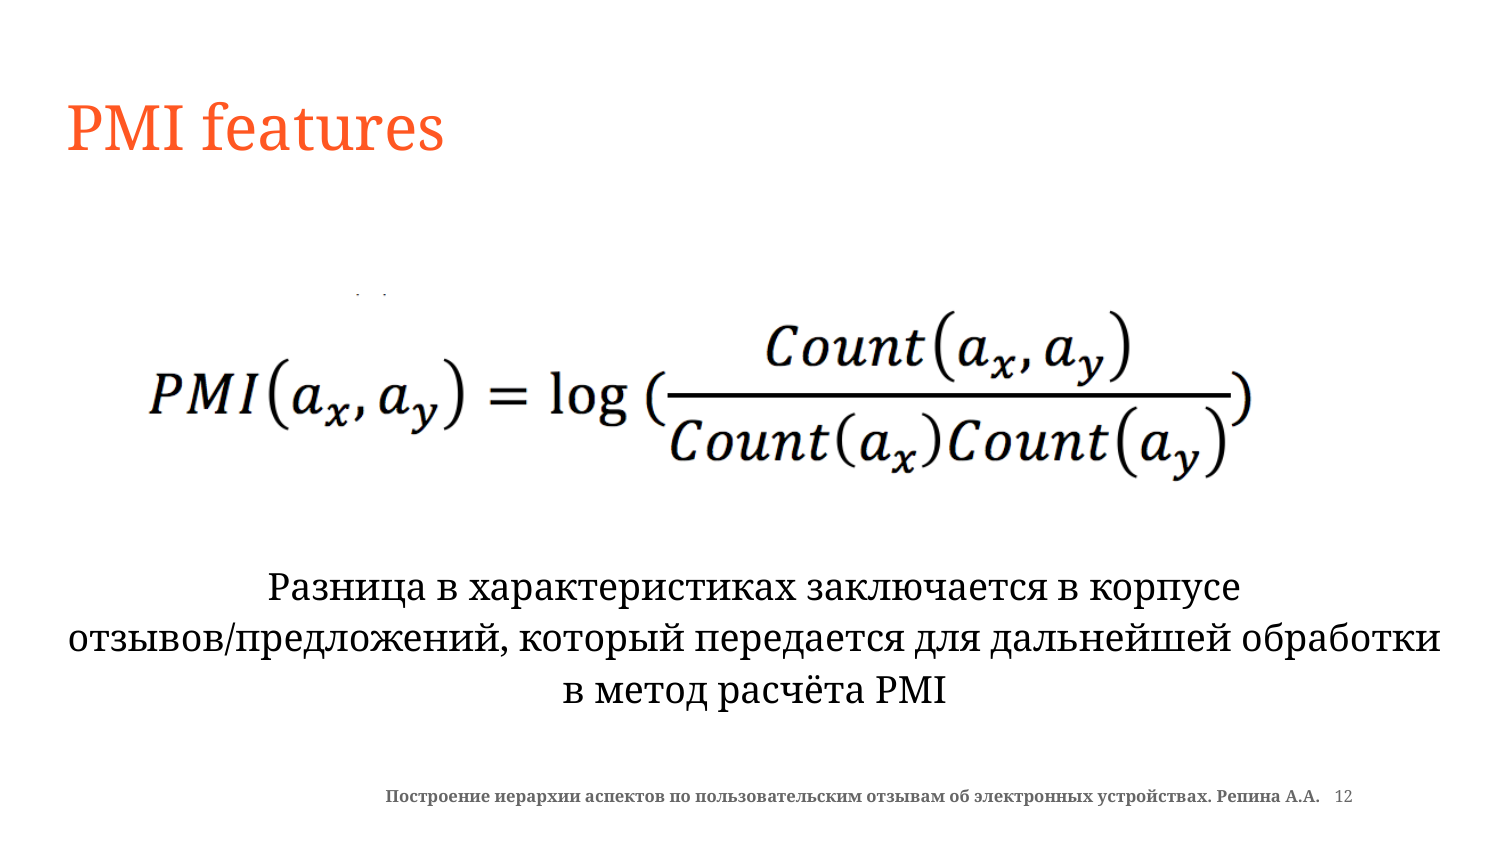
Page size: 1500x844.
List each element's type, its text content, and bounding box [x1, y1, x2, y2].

picture [134, 294, 1330, 499]
title PMI features [51, 72, 1449, 167]
text_box Разница в характеристиках заключается в корпусе отзывов/предложений, который передается для дальнейшей обработки в метод расчёта PMI [51, 447, 1459, 775]
slide_number Построение иерархии аспектов по пользовательским отзывам об электронных устройствах. Репина А.А. 12 [370, 764, 1480, 830]
